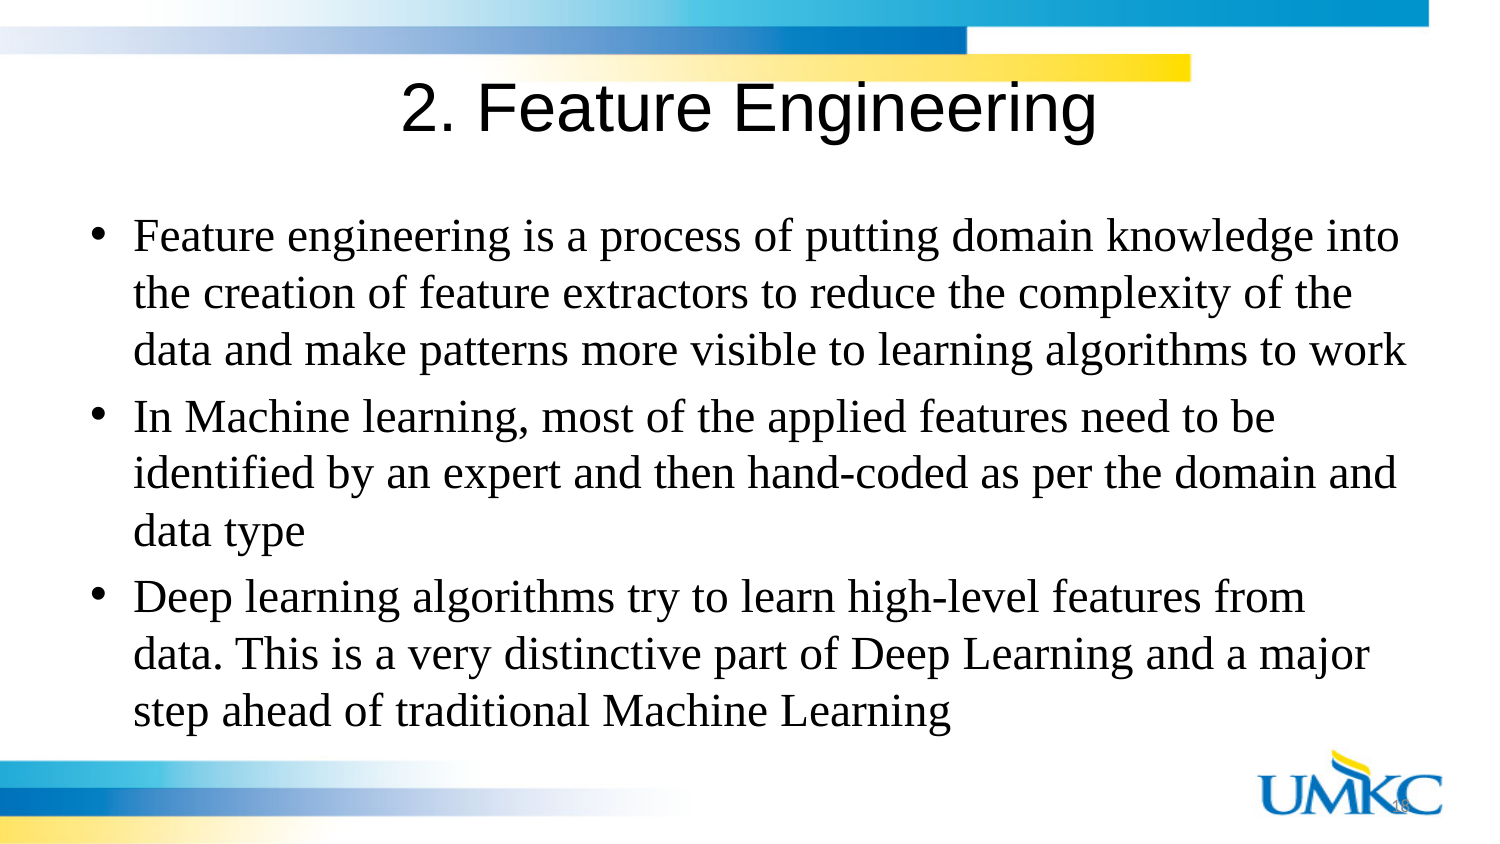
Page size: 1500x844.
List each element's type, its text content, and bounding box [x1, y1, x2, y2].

title 2. Feature Engineering [75, 33, 1425, 175]
slide_number 18 [1074, 782, 1425, 827]
picture [0, 0, 1500, 844]
list Feature engineering is a process of putting domain knowledge into the creation of feature extractors to reduce the complexity of the data and make patterns more visible to learning algorithms to work In Machine learning, most of the applied features need to be identified by an expert and then hand-coded as per the domain and data type Deep learning algorithms try to learn high-level features from data. This is a very distinctive part of Deep Learning and a major step ahead of traditional Machine Learning [75, 196, 1425, 754]
